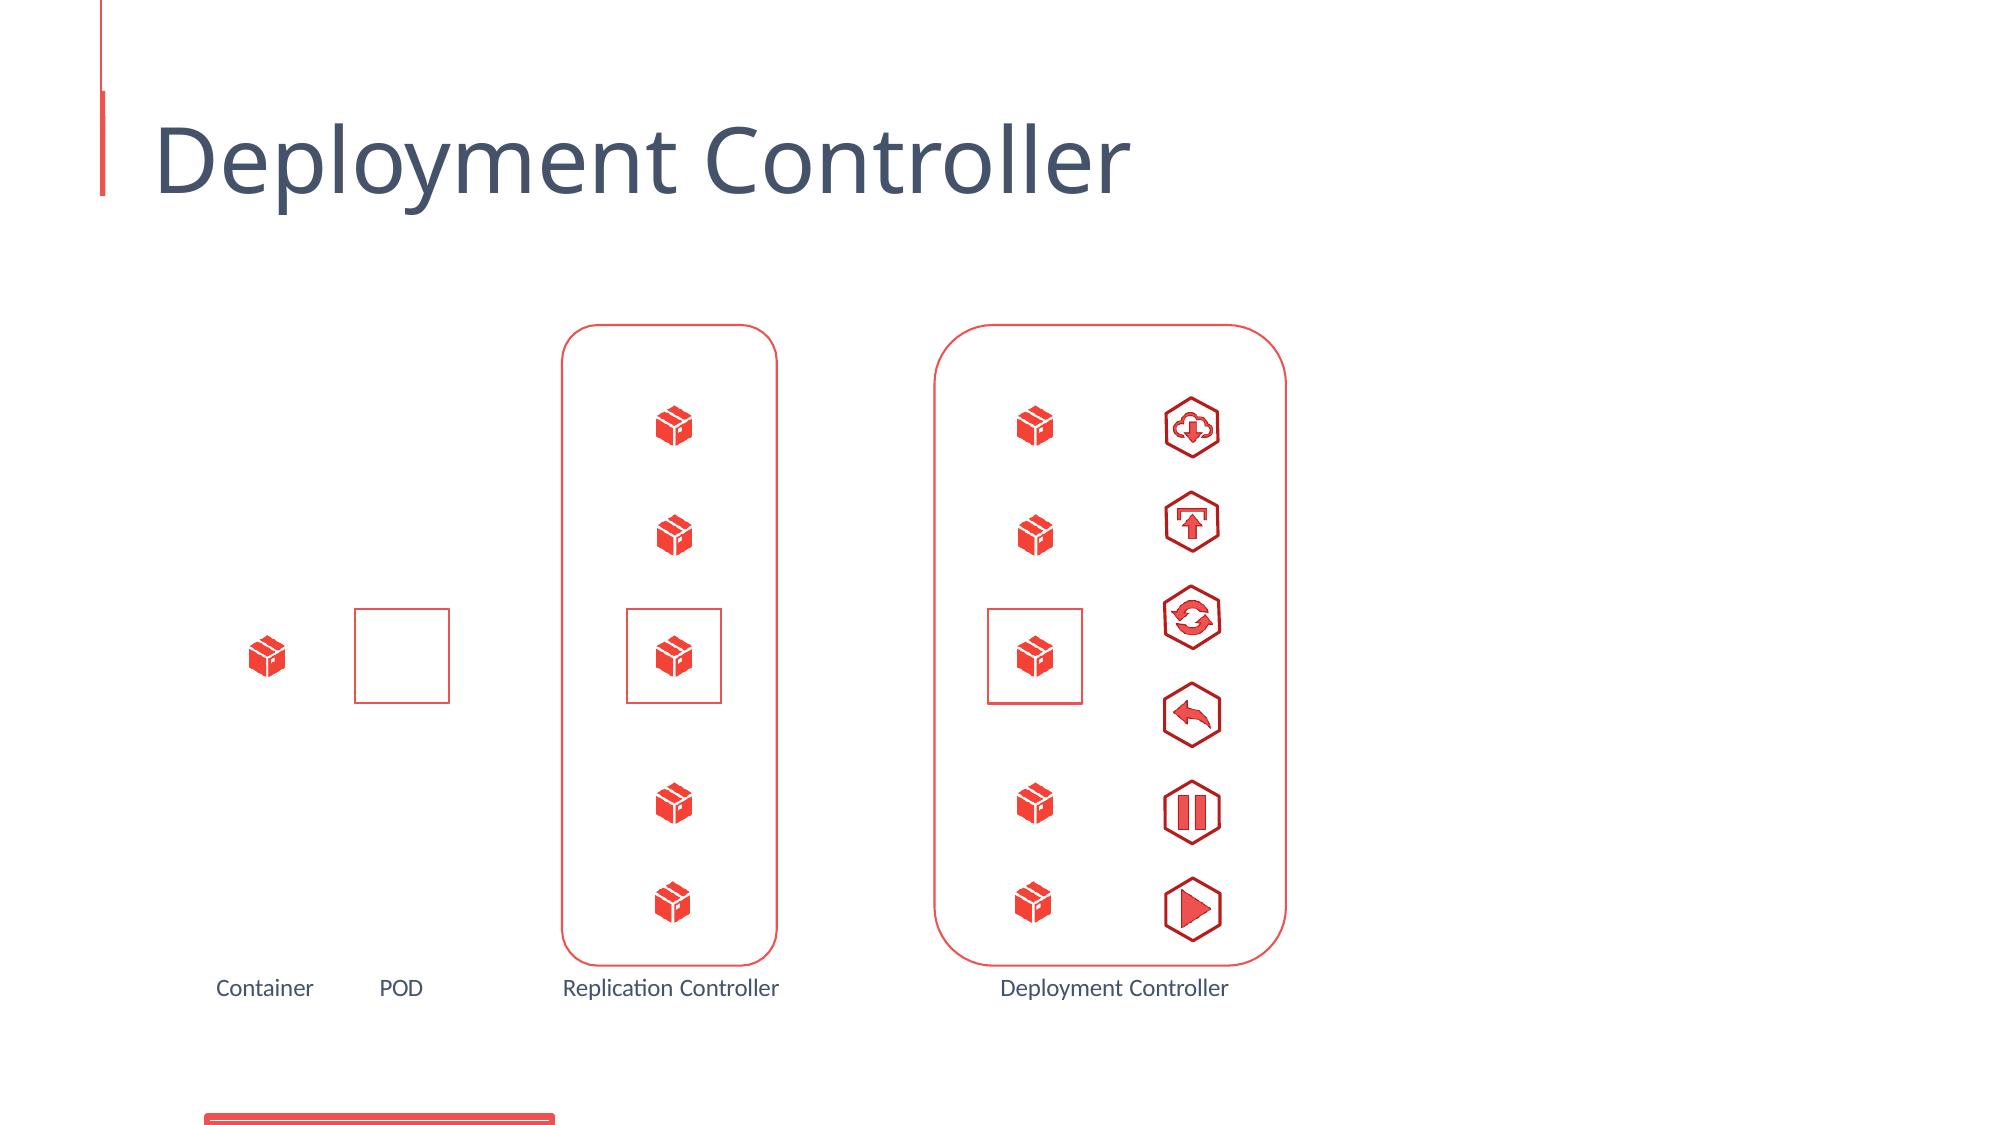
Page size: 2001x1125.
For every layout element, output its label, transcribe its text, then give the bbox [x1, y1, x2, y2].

text_box Container [214, 969, 319, 1002]
picture [249, 635, 285, 677]
text_box POD [377, 969, 427, 1002]
text_box Deployment Controller [998, 975, 1235, 1002]
text_box Replication Controller [560, 969, 786, 1002]
title Deployment Controller [150, 100, 1409, 291]
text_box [560, 323, 778, 968]
text_box [355, 608, 450, 704]
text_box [933, 323, 1288, 968]
